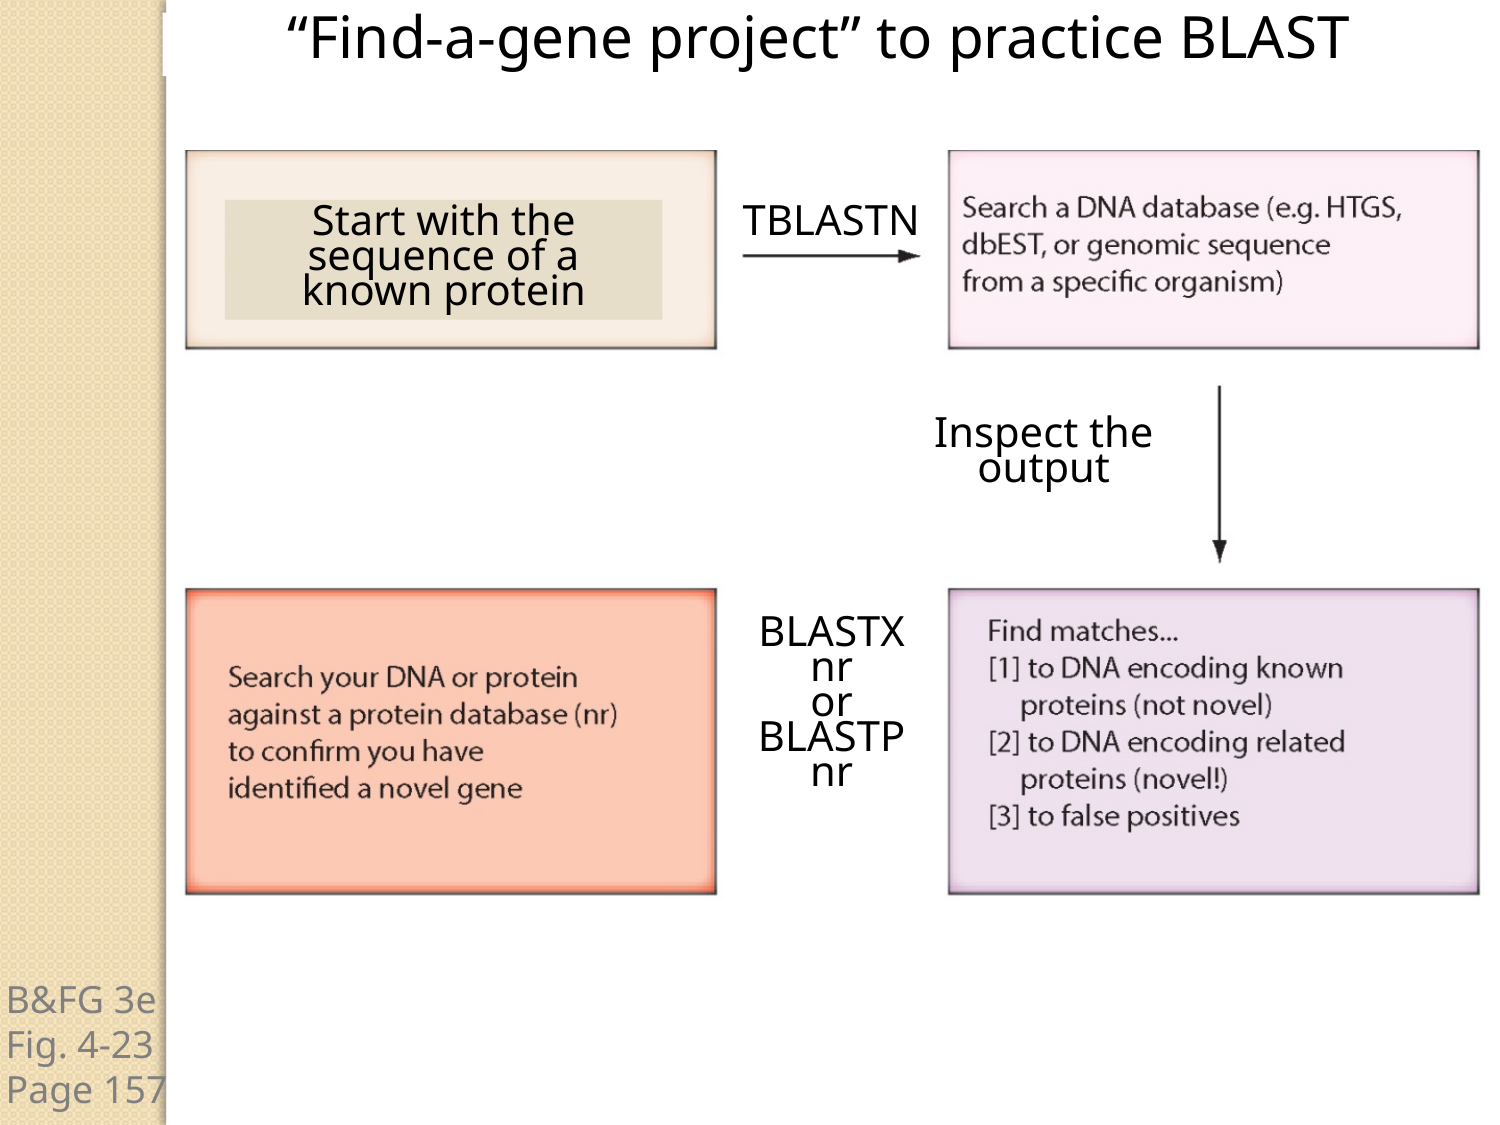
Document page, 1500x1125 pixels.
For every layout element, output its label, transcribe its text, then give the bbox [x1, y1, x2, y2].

picture [174, 149, 1488, 913]
text_box “Find-a-gene project” to practice BLAST [162, 12, 1475, 77]
text_box B&FG 3e Fig. 4-23 Page 157 [0, 968, 183, 1119]
